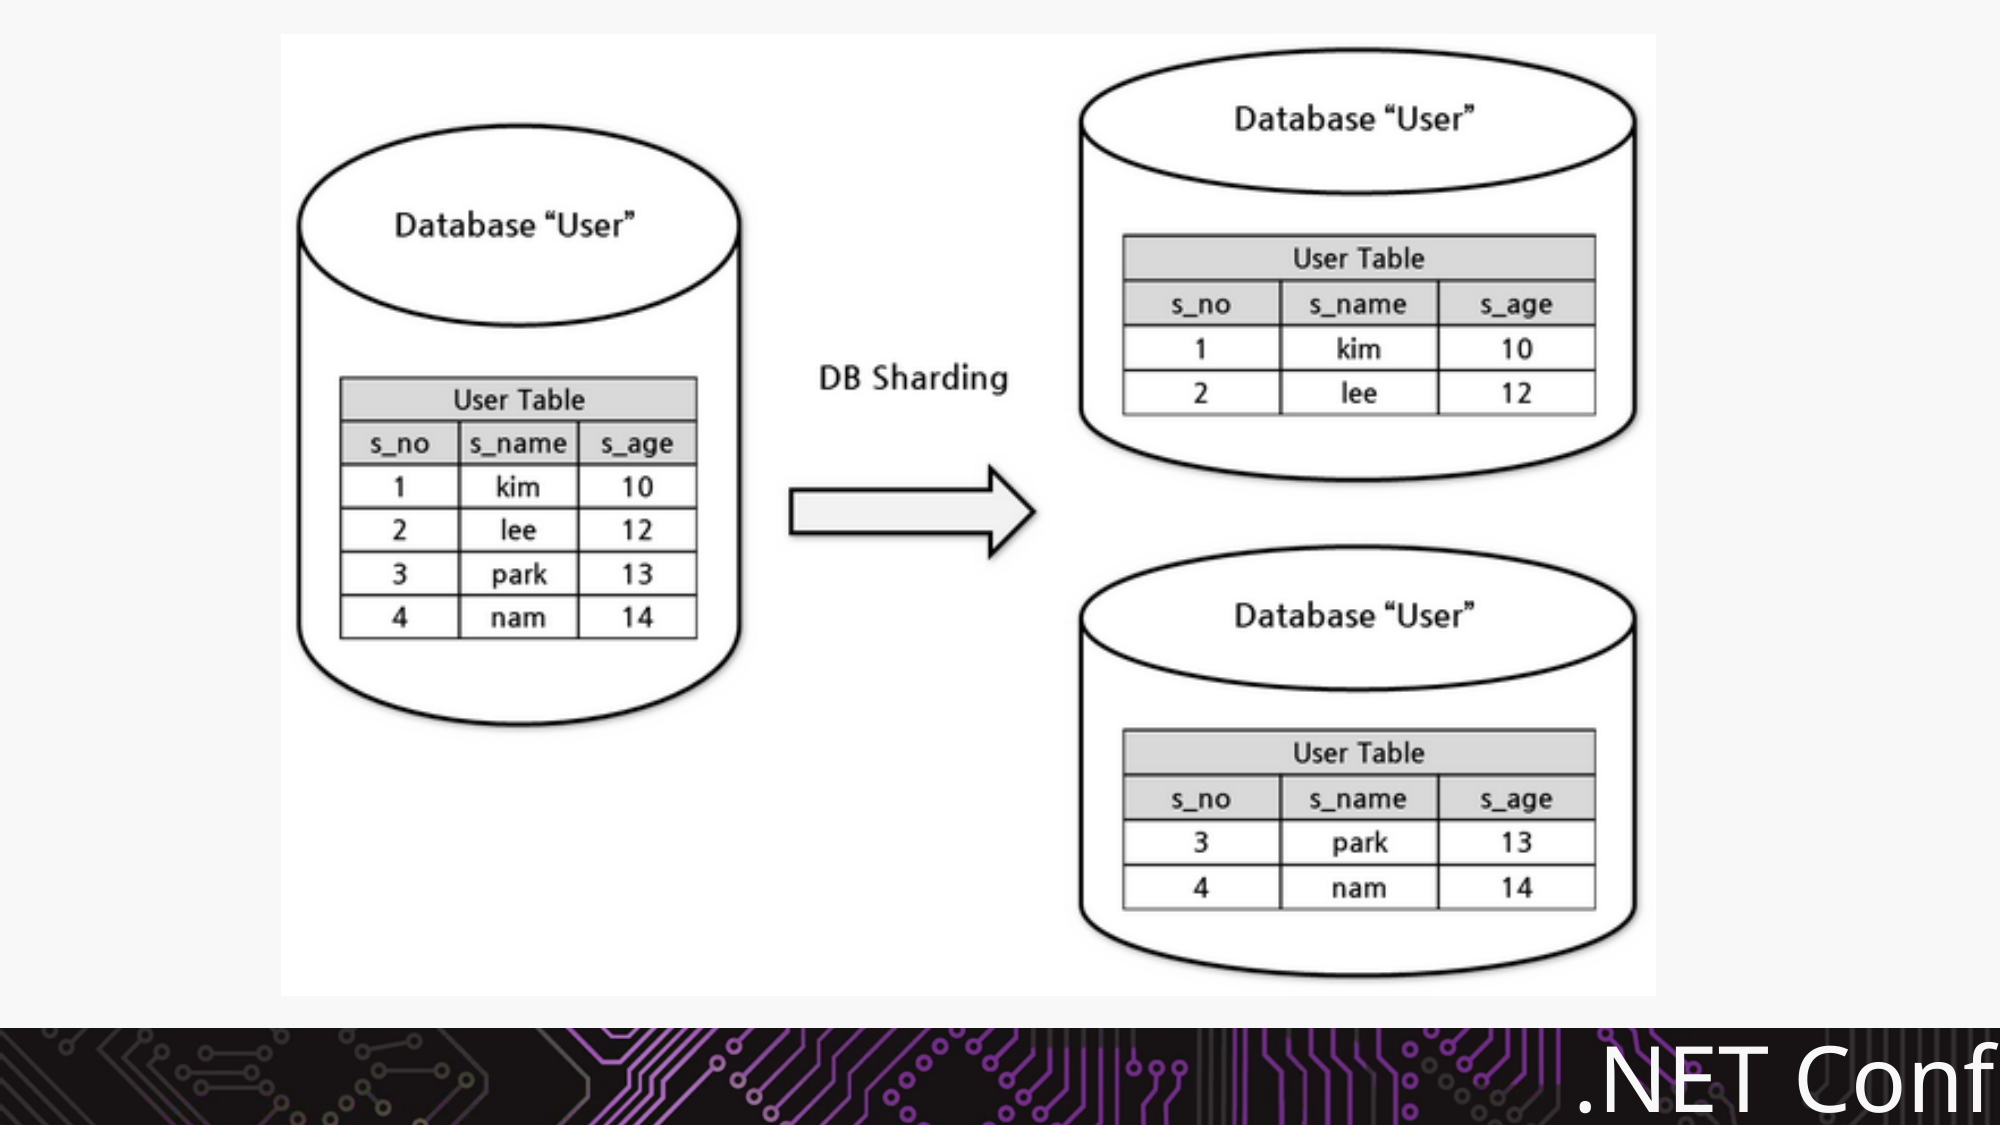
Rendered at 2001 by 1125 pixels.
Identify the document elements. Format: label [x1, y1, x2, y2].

picture [0, 1028, 2000, 1125]
picture [281, 34, 1656, 997]
